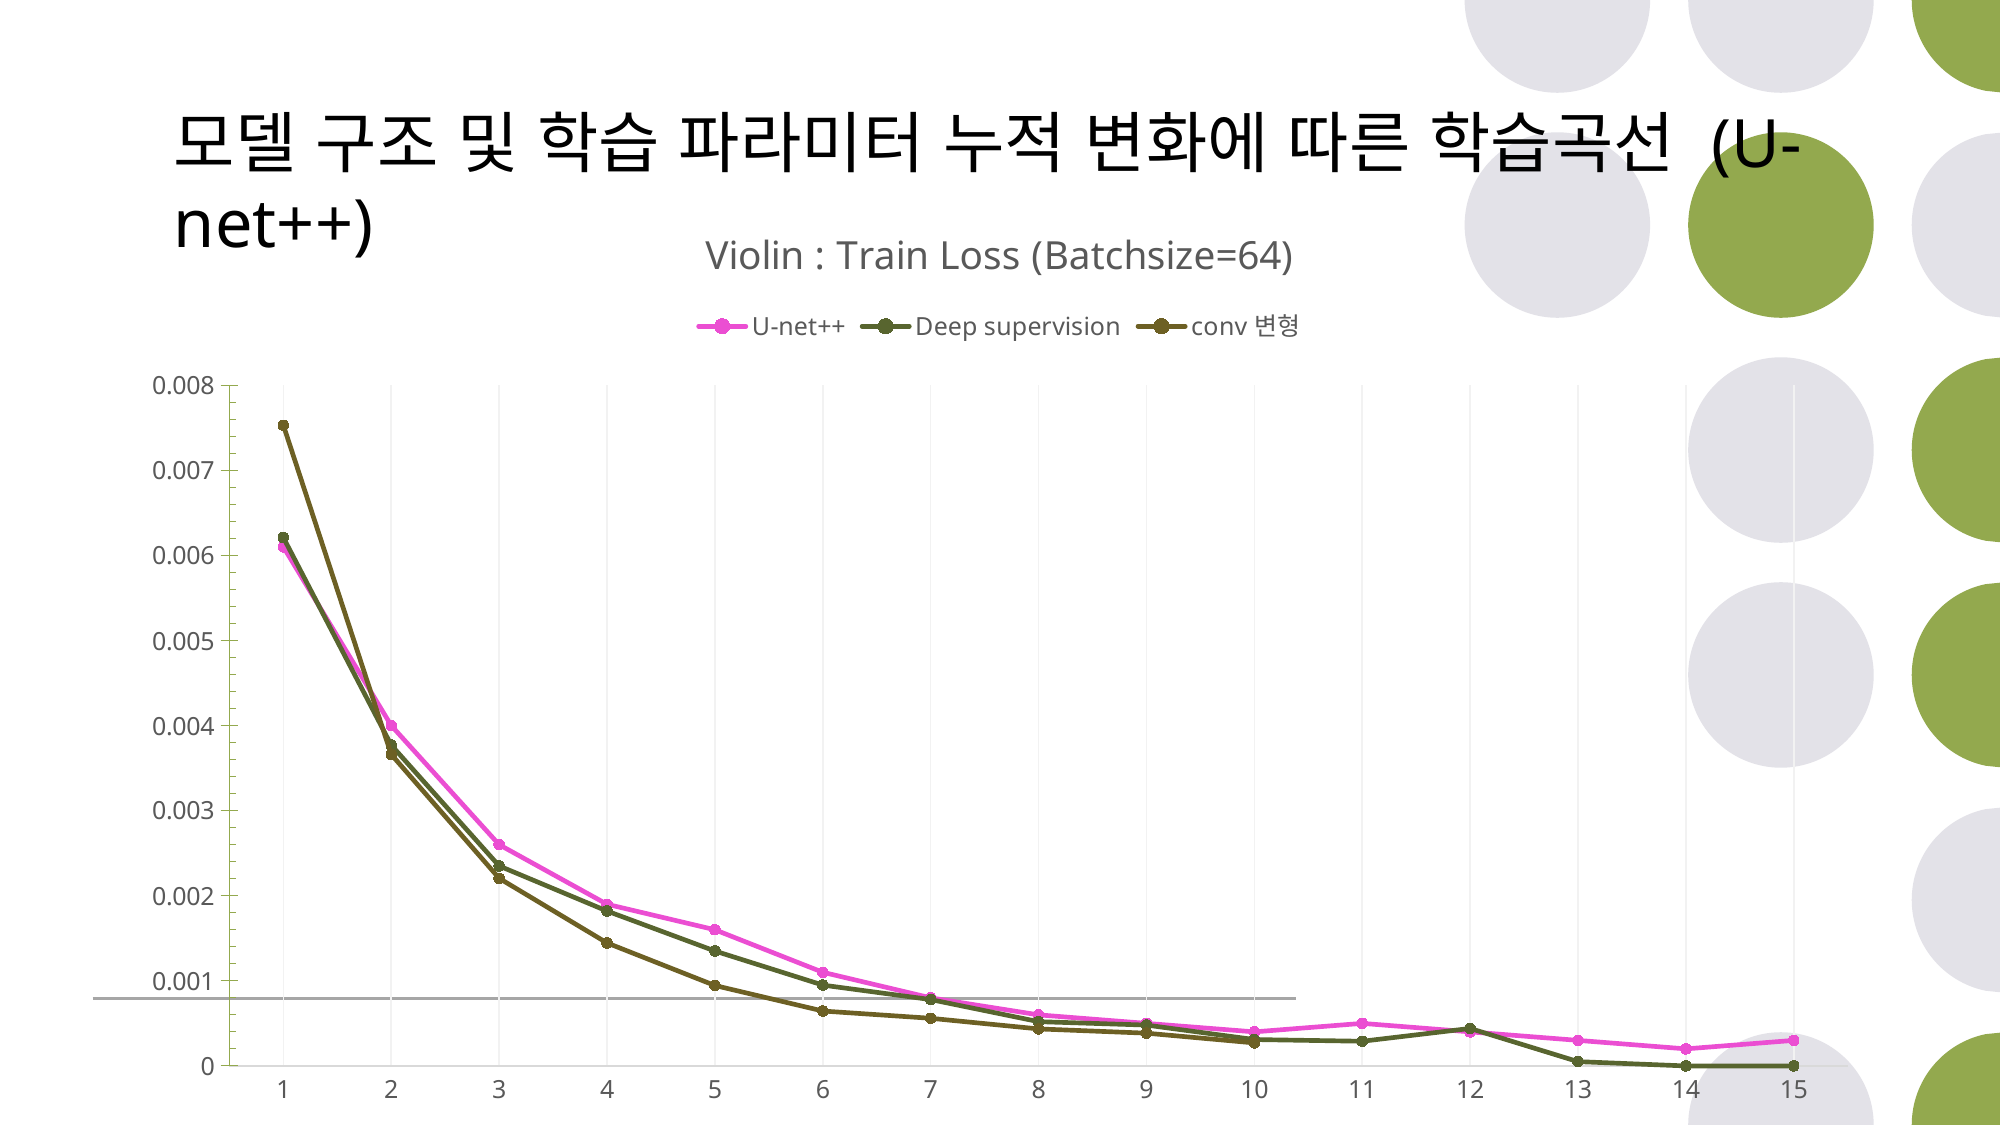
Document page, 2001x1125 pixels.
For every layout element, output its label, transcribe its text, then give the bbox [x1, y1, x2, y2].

text_box 모델 구조 및 학습 파라미터 누적 변화에 따른 학습곡선 (U-net++) [159, 93, 1836, 189]
chart [116, 189, 1884, 1125]
